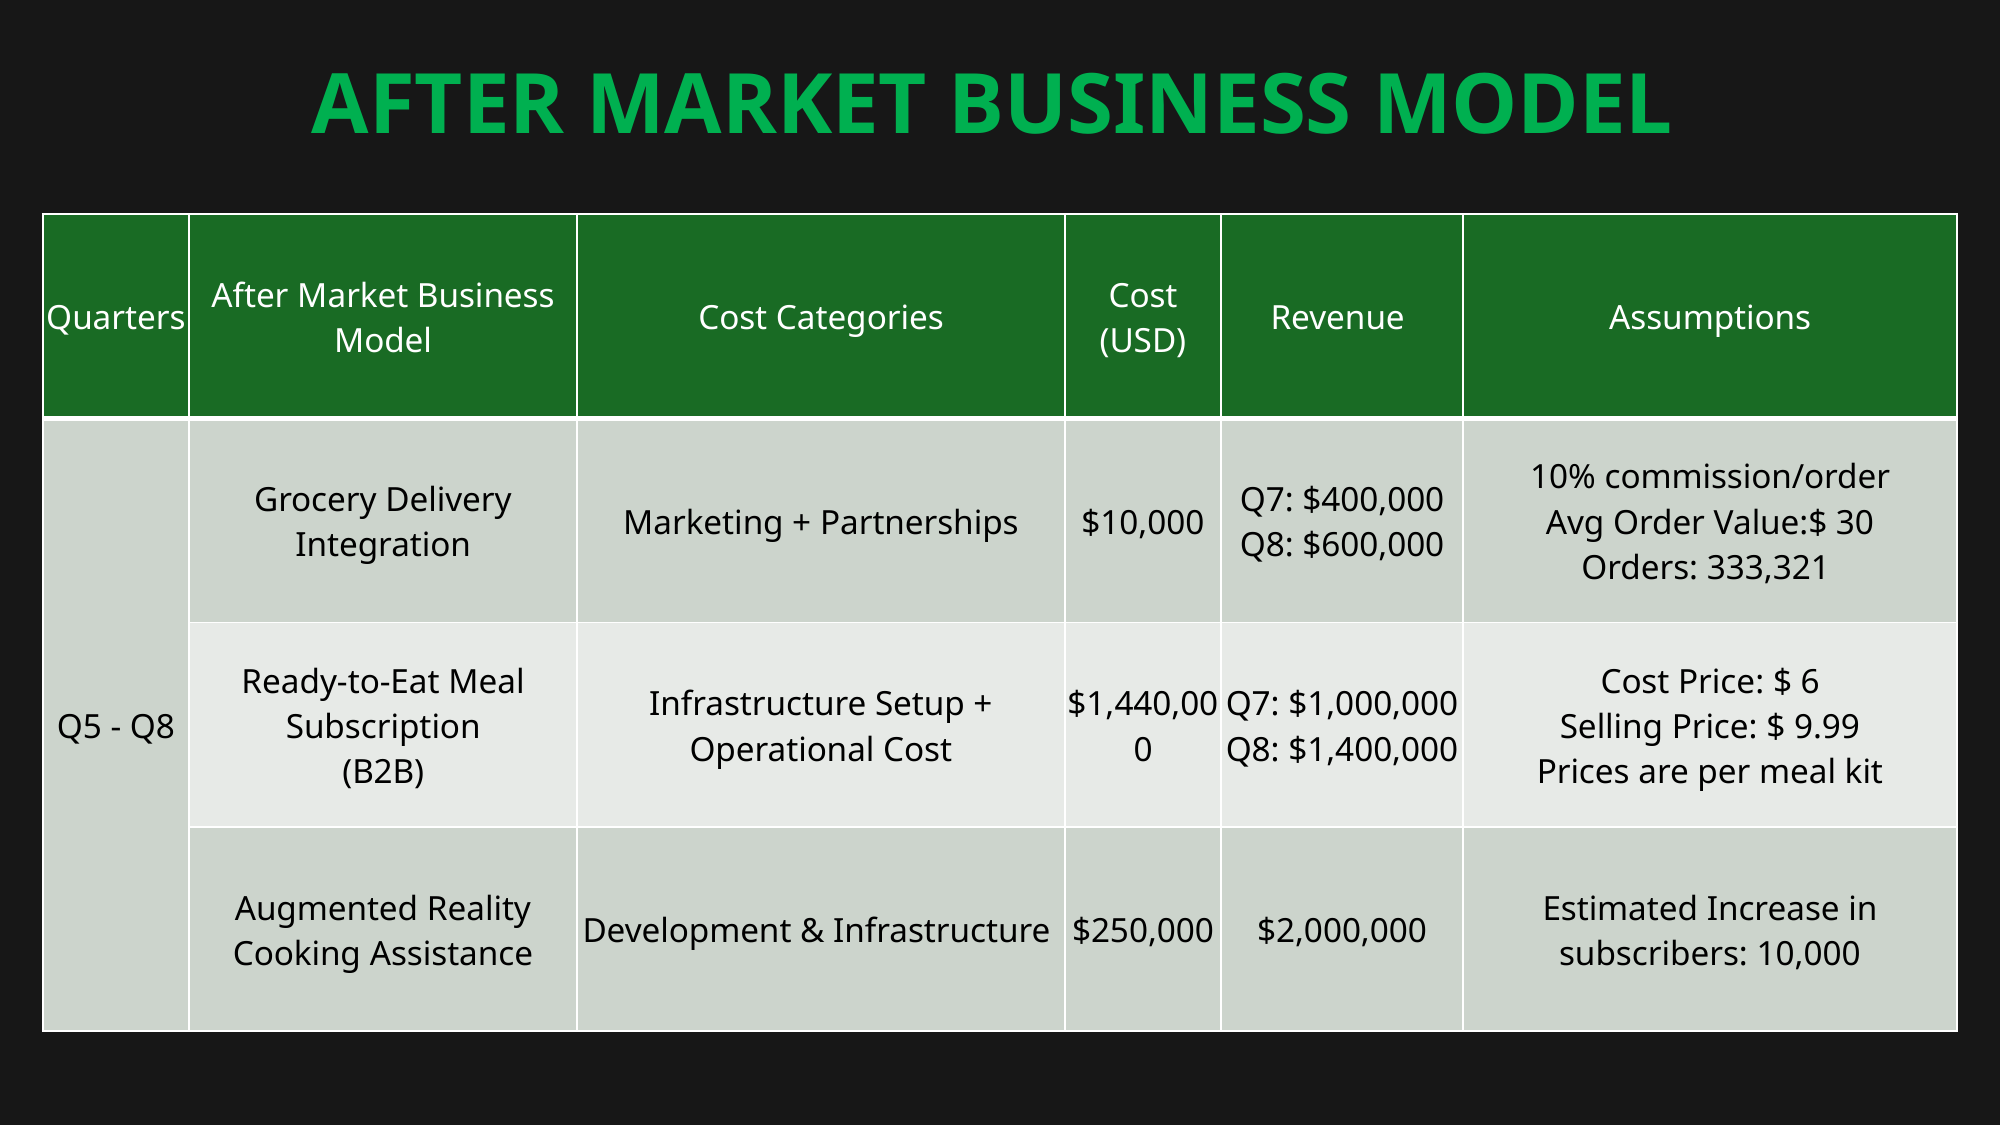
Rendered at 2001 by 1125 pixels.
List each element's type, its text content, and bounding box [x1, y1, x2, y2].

table_cell Grocery Delivery Integration [190, 421, 296, 622]
text_box AFTER MARKET BUSINESS MODEL [239, 42, 1746, 158]
table_header Cost (USD) [1066, 215, 1220, 384]
table_cell Cost Price: $ 6 Selling Price: $ 9.99 Prices are per meal kit [1464, 623, 1956, 826]
table_cell $250,000 [1066, 828, 1220, 1030]
picture [296, 384, 1704, 741]
table_header Assumptions [1464, 215, 1956, 416]
table_cell Augmented Reality Cooking Assistance [190, 828, 576, 1030]
table_cell Q5 - Q8 [44, 421, 188, 1030]
table_header Cost Categories [578, 215, 1064, 384]
text_box [0, 0, 2000, 1125]
table_cell Development & Infrastructure [578, 828, 1064, 1030]
table_cell Ready-to-Eat Meal Subscription (B2B) [190, 623, 576, 826]
table_header After Market Business Model [190, 215, 576, 416]
table_cell $1,440,000 [1066, 741, 1220, 826]
table_cell Estimated Increase in subscribers: 10,000 [1464, 828, 1956, 1030]
table_cell Infrastructure Setup + Operational Cost [578, 741, 1064, 826]
table_cell Q7: $1,000,000 Q8: $1,400,000 [1222, 741, 1462, 826]
table_header Quarters [44, 215, 188, 416]
table_cell $2,000,000 [1222, 828, 1462, 1030]
table_cell 10% commission/order Avg Order Value:$ 30 Orders: 333,321 [1704, 421, 1956, 622]
table_header Revenue [1222, 215, 1462, 384]
